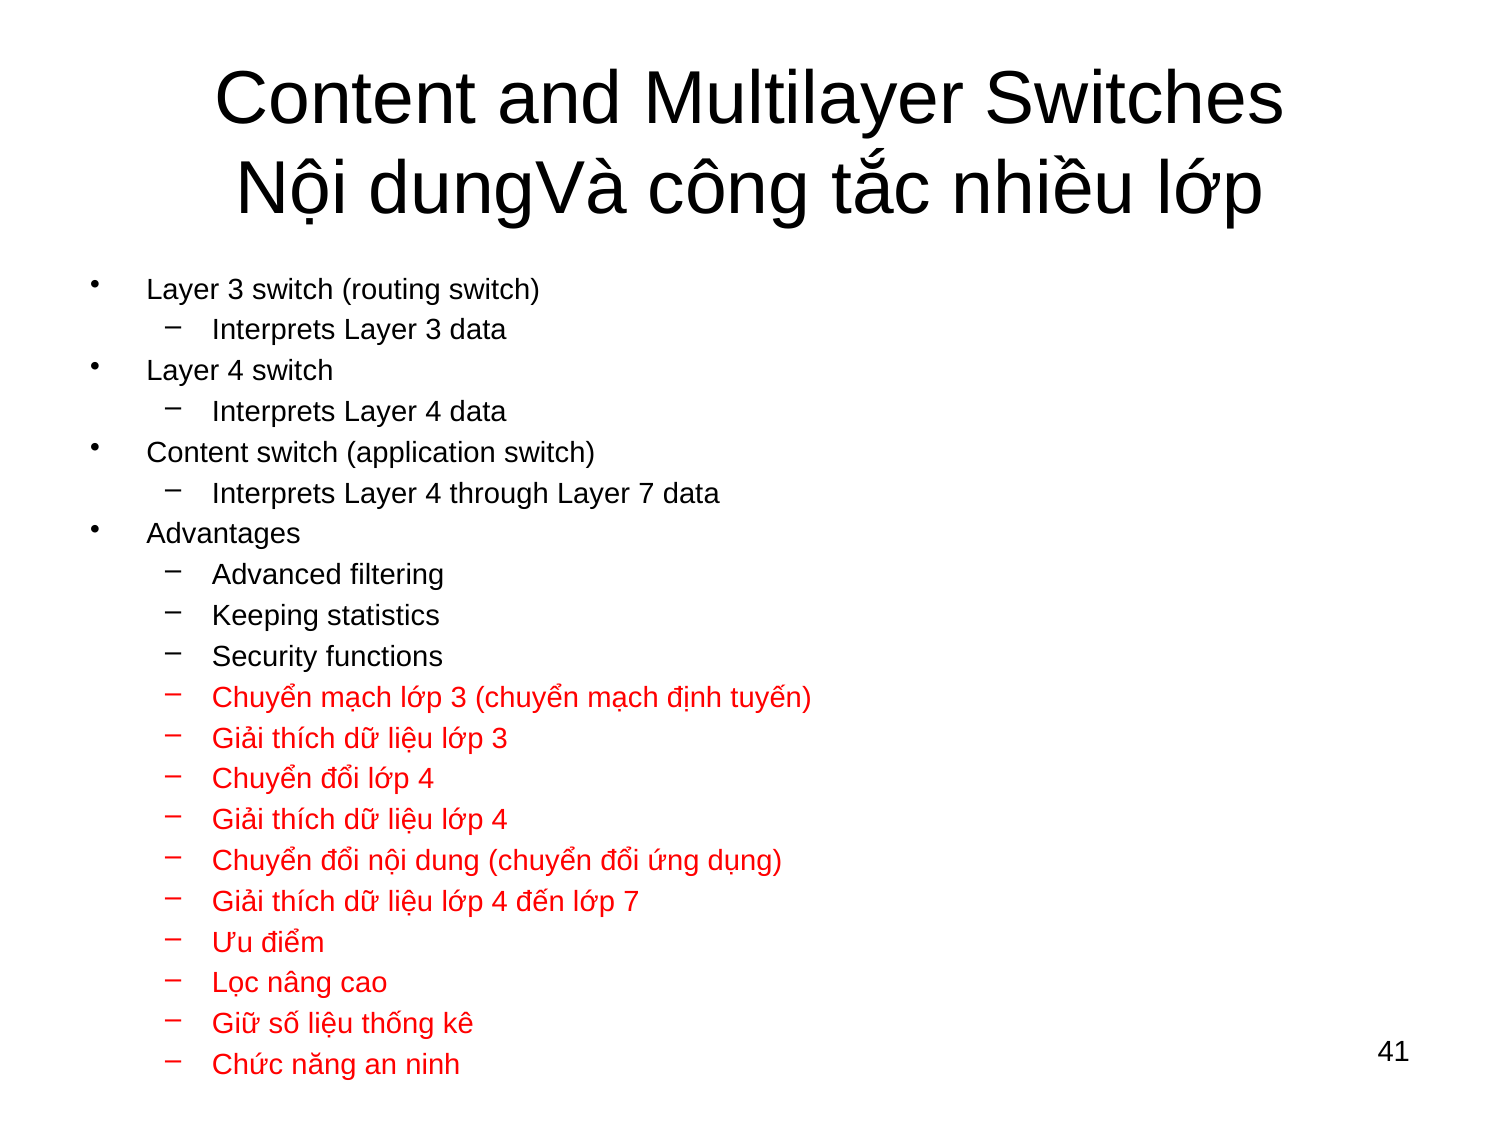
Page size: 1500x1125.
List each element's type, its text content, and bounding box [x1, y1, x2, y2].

slide_number 41 [1074, 1024, 1426, 1103]
list Layer 3 switch (routing switch) Interprets Layer 3 data Layer 4 switch Interprets Layer 4 data Content switch (application switch) Interprets Layer 4 through Layer 7 data Advantages Advanced filtering Keeping statistics Security functions Chuyển mạch lớp 3 (chuyển mạch định tuyến) Giải thích dữ liệu lớp 3 Chuyển đổi lớp 4 Giải thích dữ liệu lớp 4 Chuyển đổi nội dung (chuyển đổi ứng dụng) Giải thích dữ liệu lớp 4 đến lớp 7 Ưu điểm Lọc nâng cao Giữ số liệu thống kê Chức năng an ninh [75, 262, 1425, 1005]
footer [74, 1024, 988, 1103]
title Content and Multilayer Switches Nội dungVà công tắc nhiều lớp [75, 45, 1425, 233]
